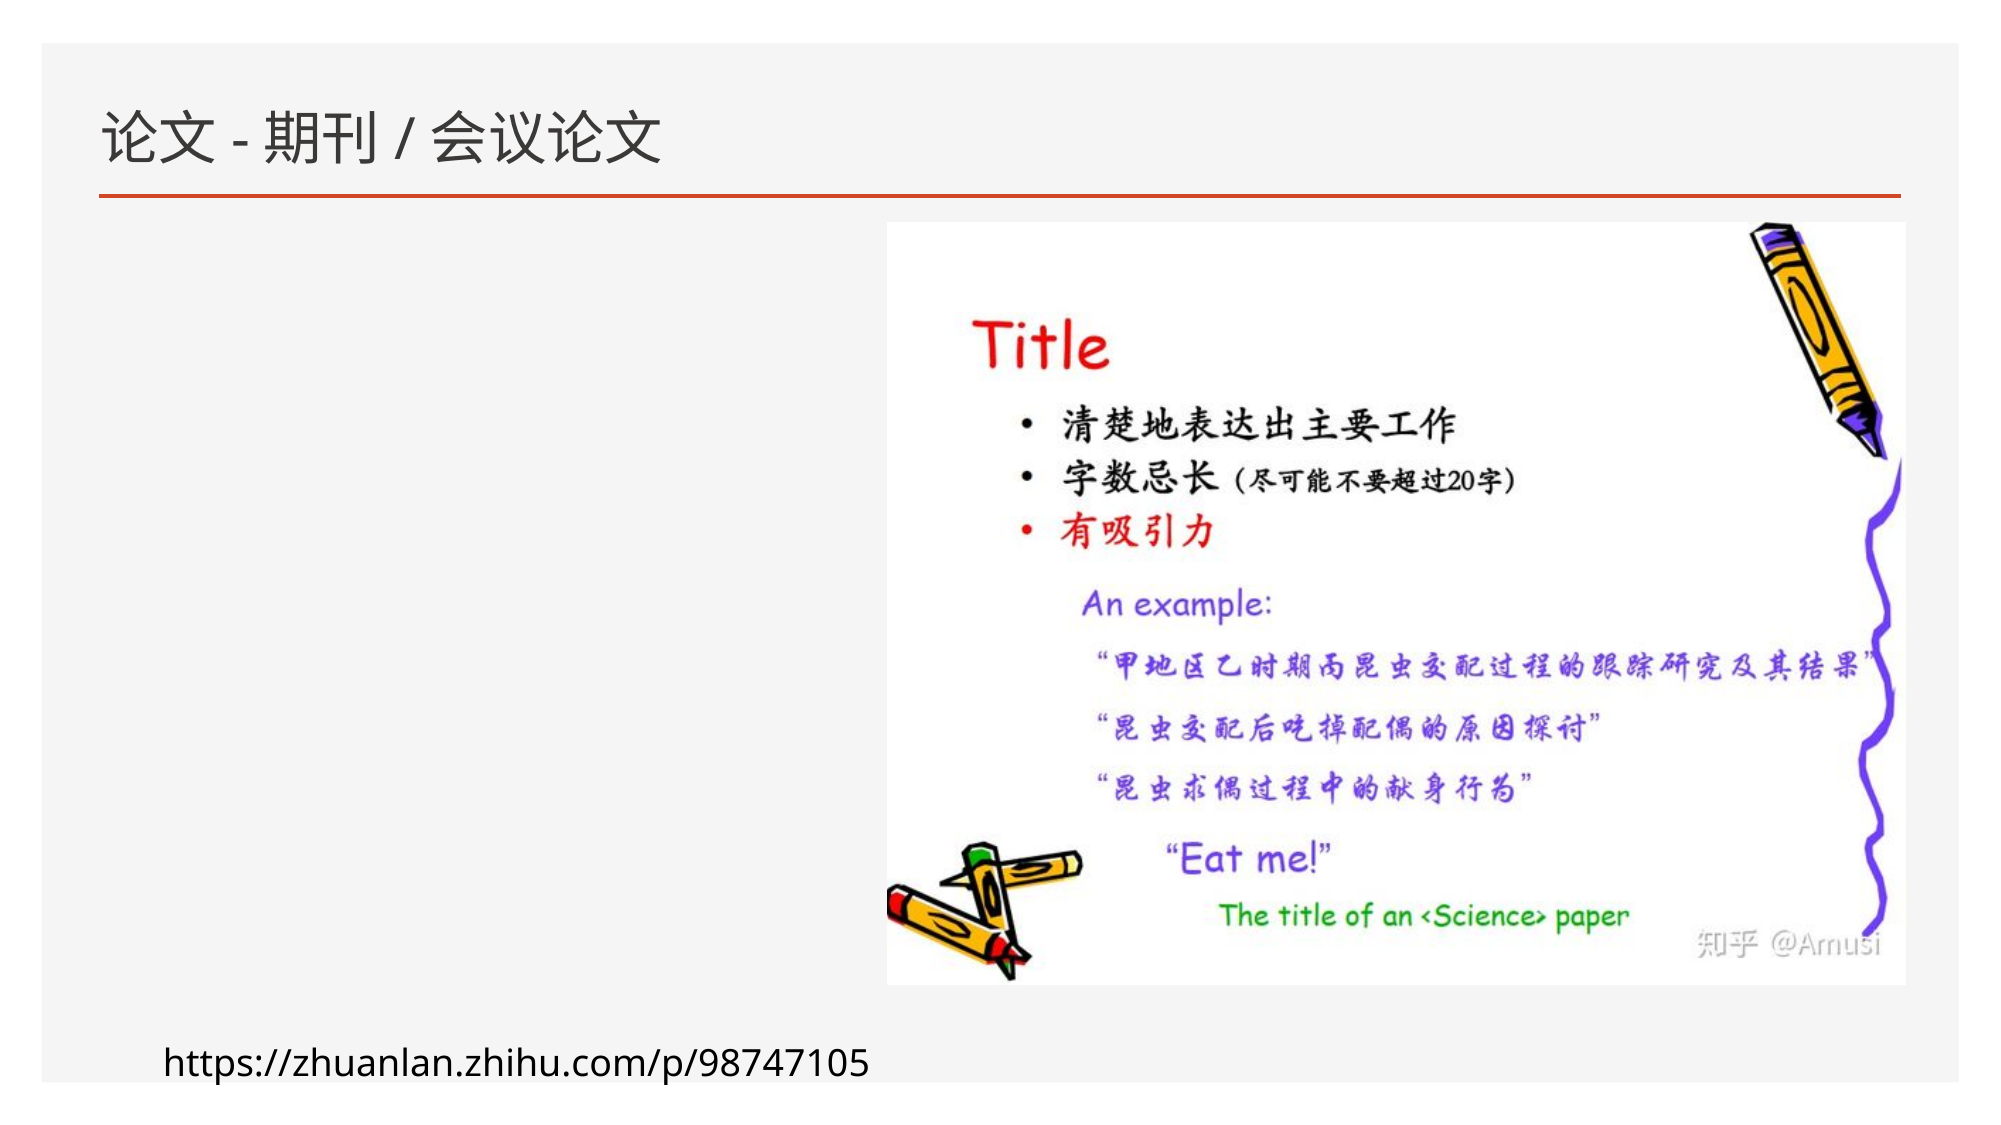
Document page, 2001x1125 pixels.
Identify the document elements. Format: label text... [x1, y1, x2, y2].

title 论文-期刊/会议论文 [85, 73, 1214, 179]
text_box https://zhuanlan.zhihu.com/p/98747105 [148, 1031, 1149, 1092]
picture [887, 222, 1906, 985]
